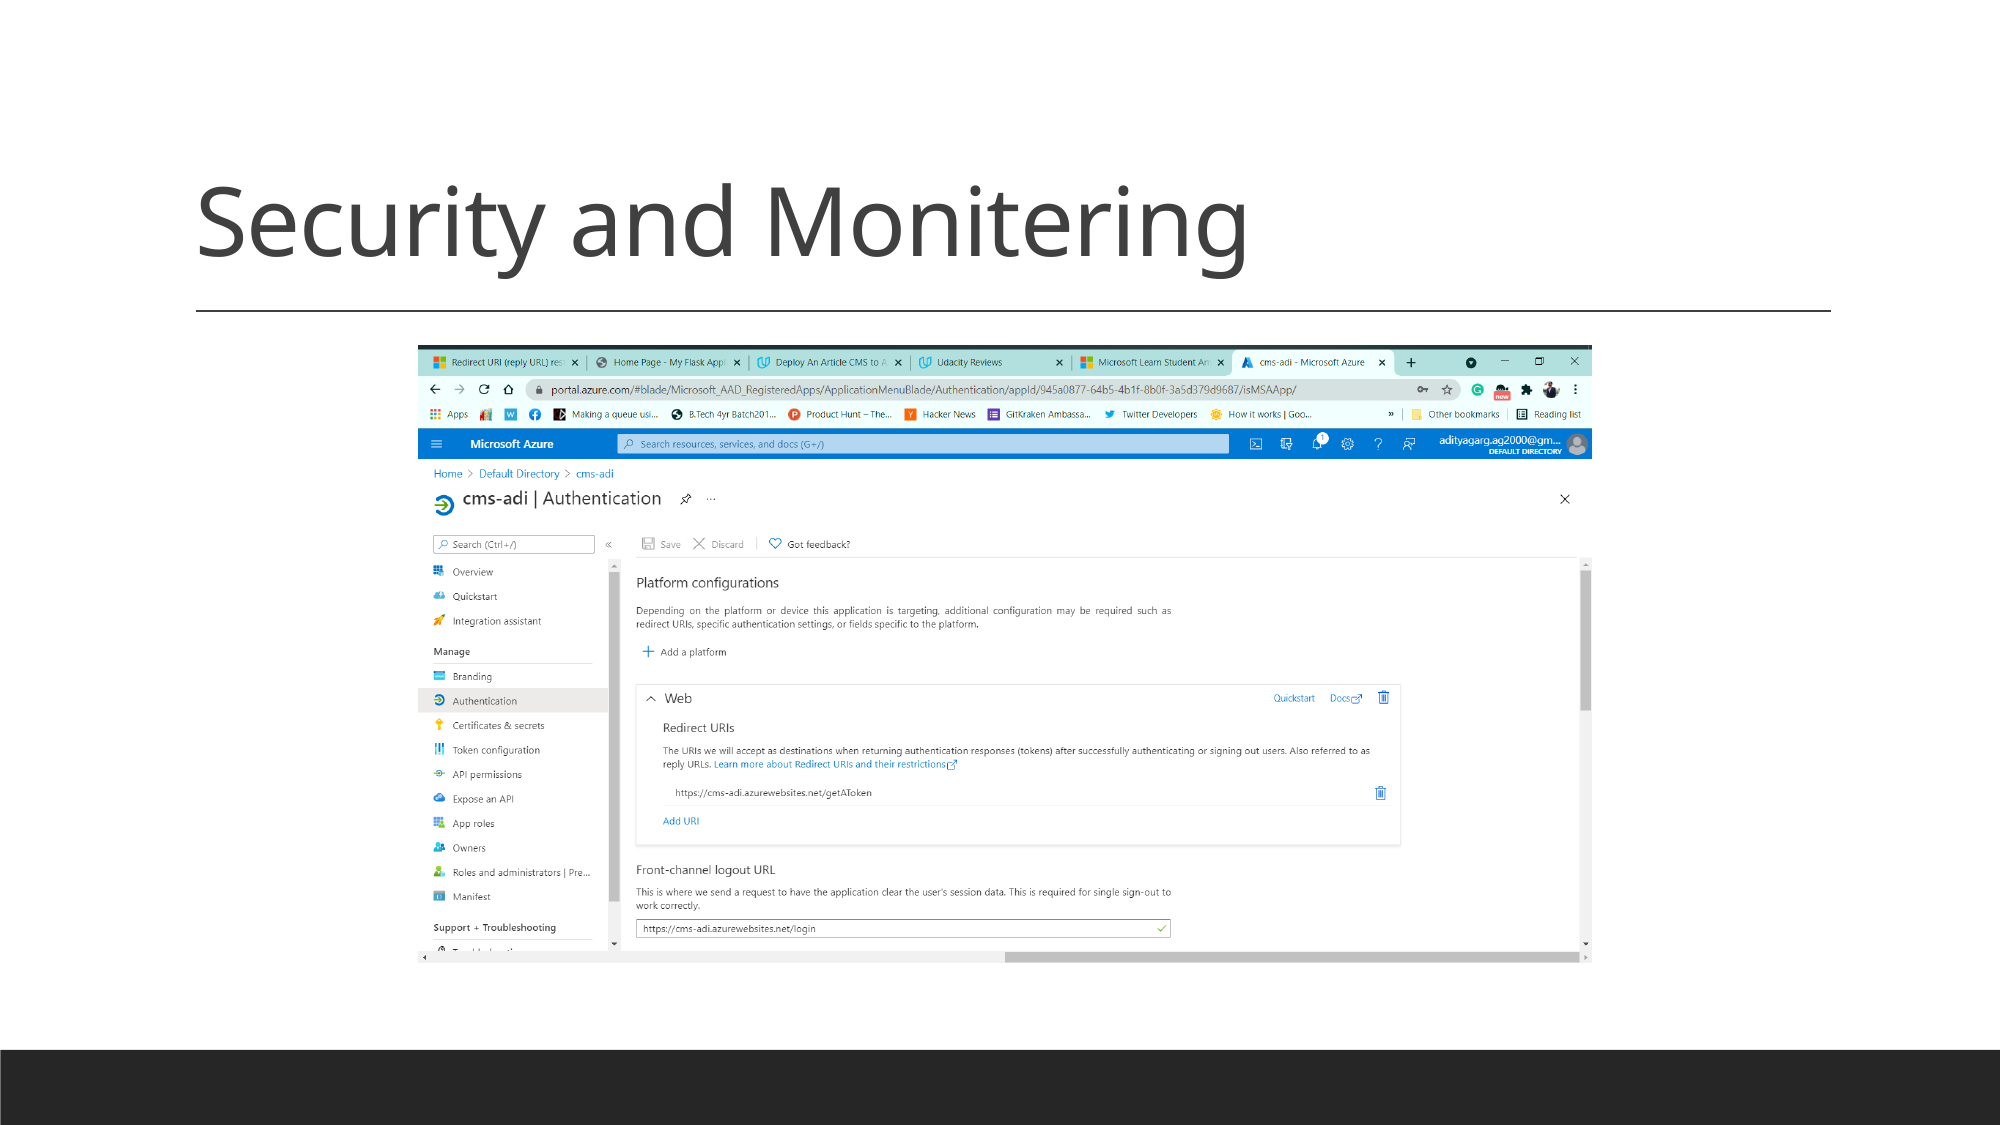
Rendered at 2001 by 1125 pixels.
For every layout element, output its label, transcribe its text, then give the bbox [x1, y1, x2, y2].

title Security and Monitering [180, 47, 1830, 285]
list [418, 345, 1592, 964]
